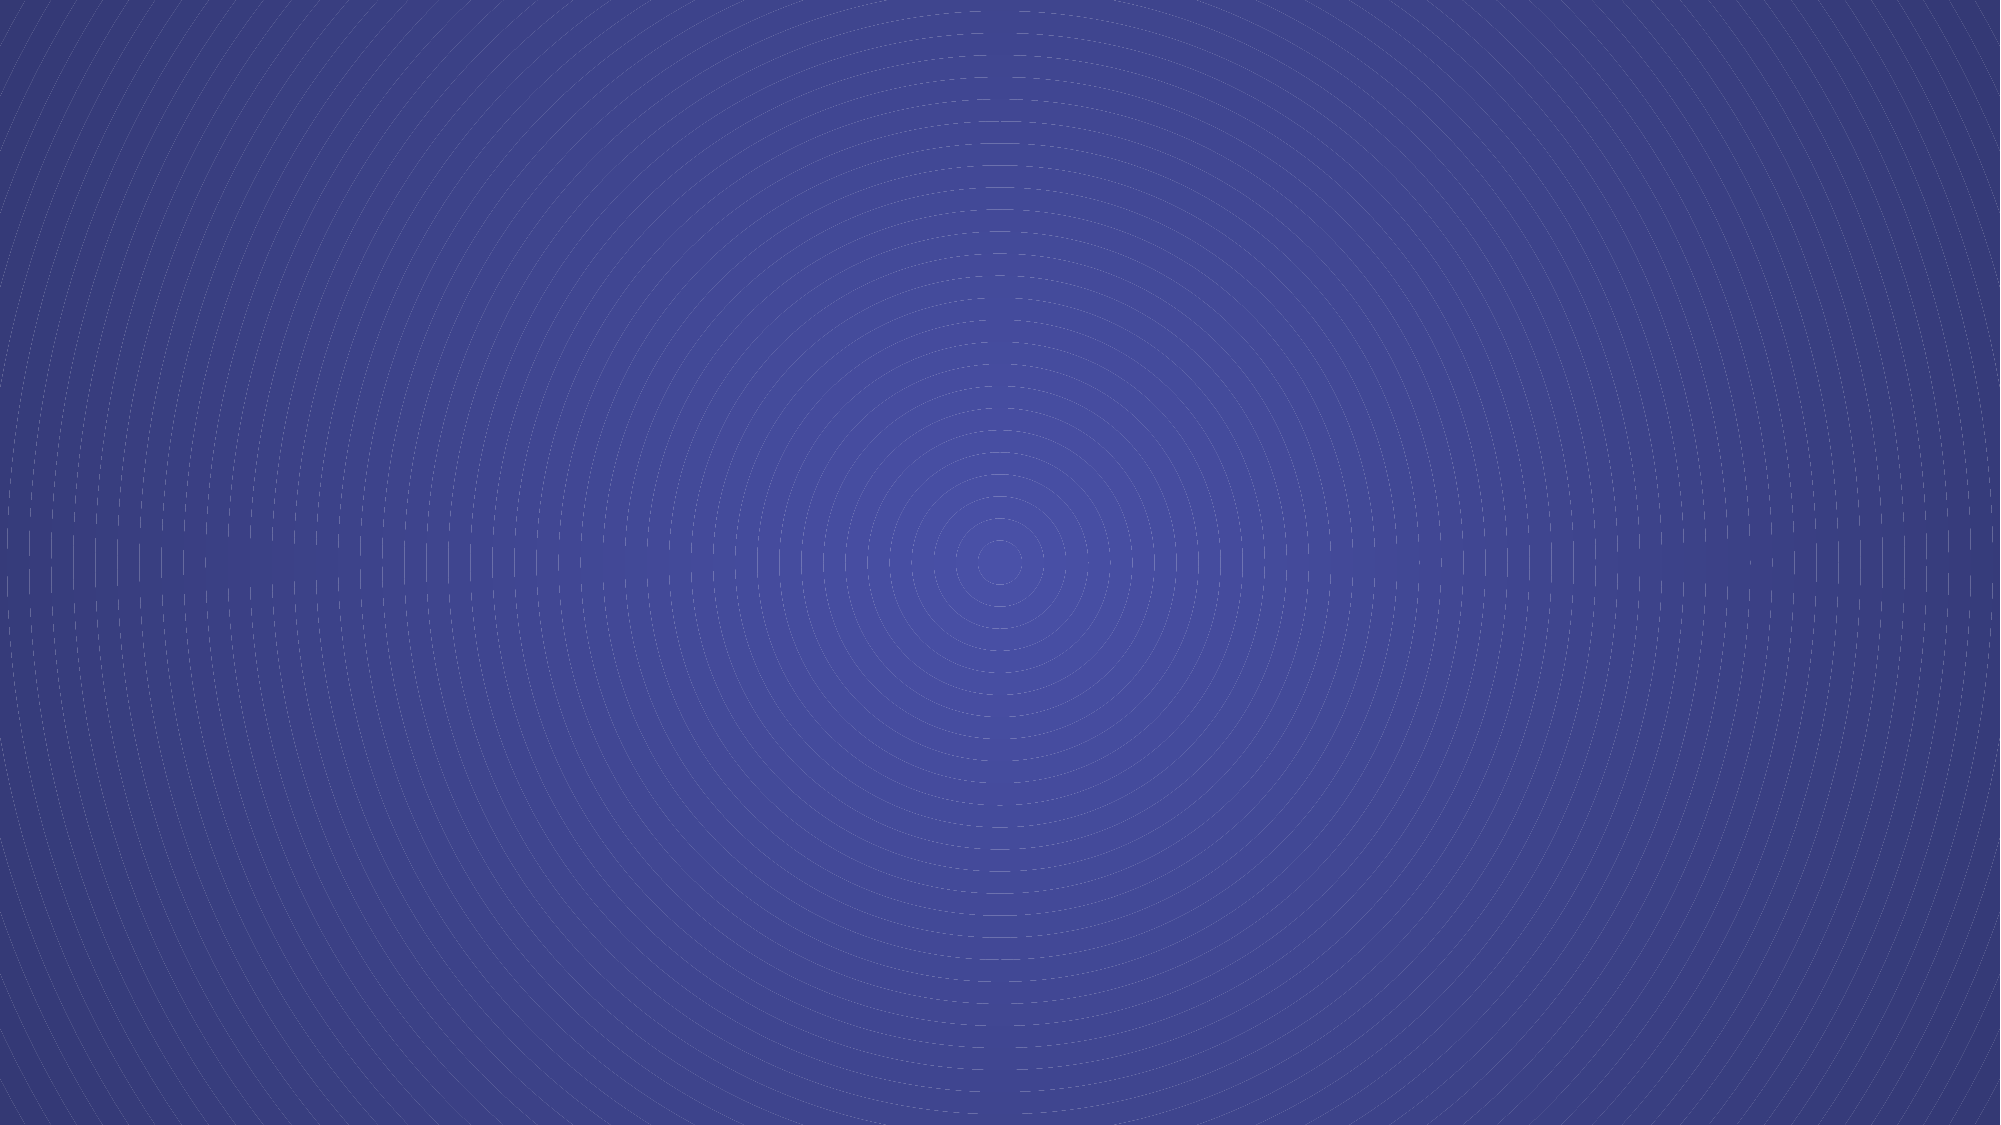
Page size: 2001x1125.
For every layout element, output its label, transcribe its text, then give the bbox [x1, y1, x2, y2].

text_box Разработка многопользовательского сервиса онлайн записи музыкальных композиций [245, 502, 1755, 525]
